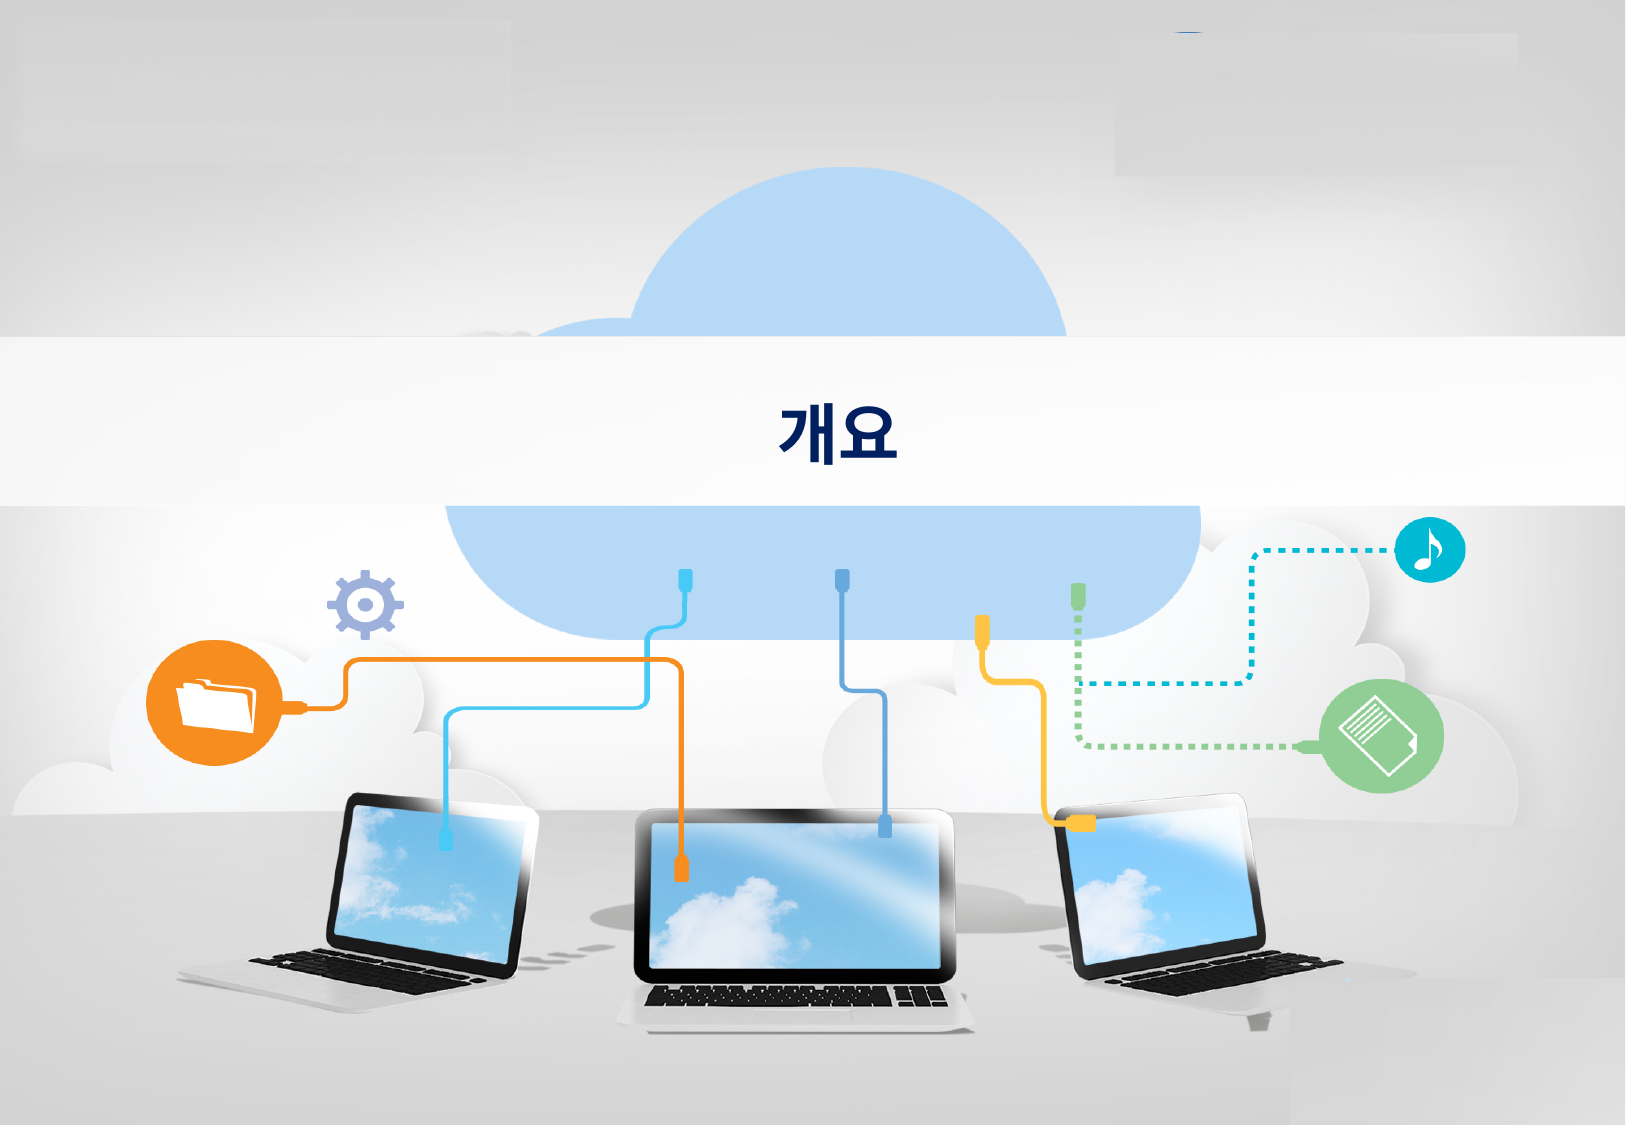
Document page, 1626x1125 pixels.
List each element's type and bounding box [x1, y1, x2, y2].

text_box [0, 19, 1625, 1125]
picture [0, 0, 1626, 1125]
